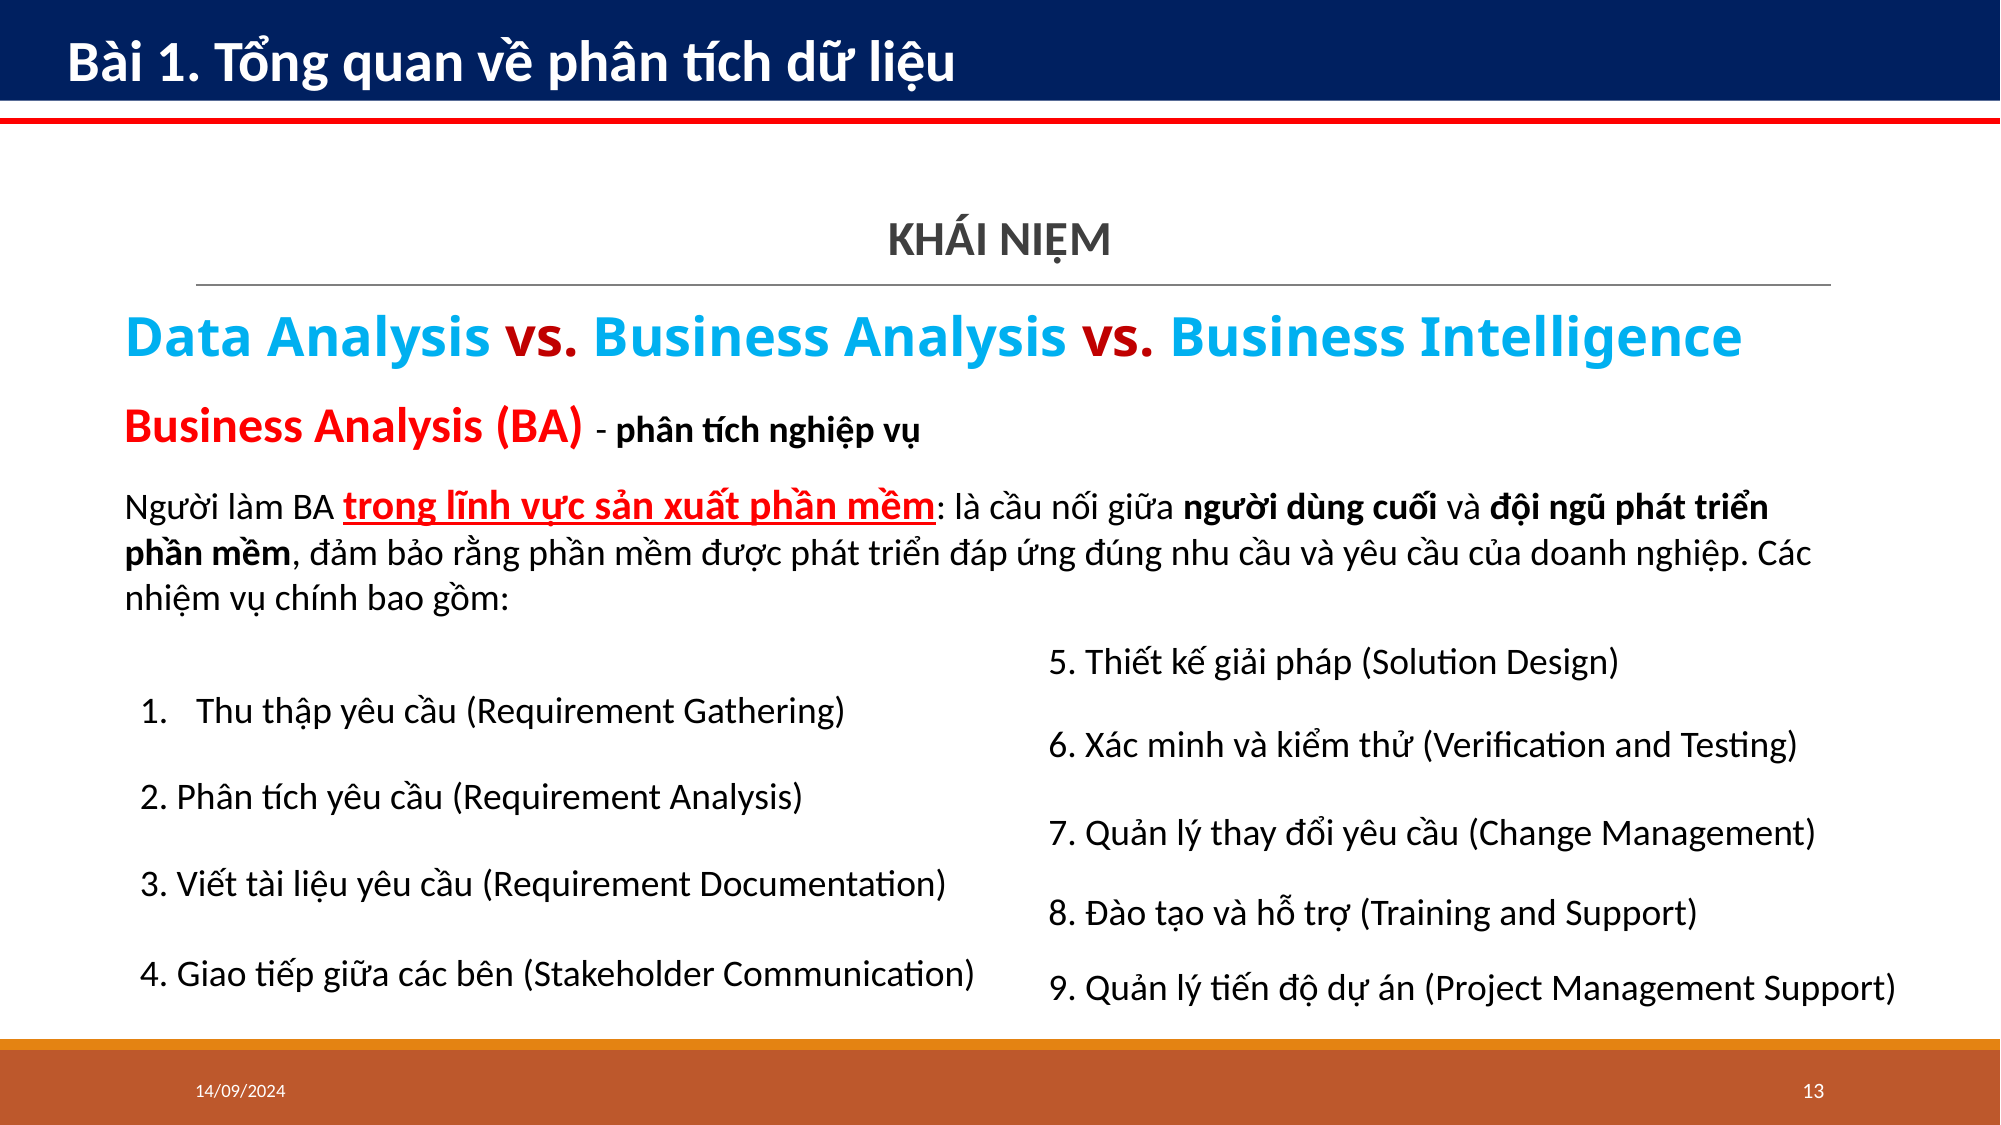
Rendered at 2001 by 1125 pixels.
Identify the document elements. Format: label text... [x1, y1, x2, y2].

text_box 9. Quản lý tiến độ dự án (Project Management Support) [1033, 955, 1923, 1016]
text_box KHÁI NIỆM [559, 208, 1441, 274]
text_box 5. Thiết kế giải pháp (Solution Design) [1033, 629, 1643, 690]
text_box 6. Xác minh và kiểm thử (Verification and Testing) [1033, 712, 1824, 773]
title Bài 1. Tổng quan về phân tích dữ liệu [0, 0, 2000, 101]
text_box 4. Giao tiếp giữa các bên (Stakeholder Communication) [124, 941, 1003, 1002]
text_box 2. Phân tích yêu cầu (Requirement Analysis) [124, 764, 828, 825]
text_box Thu thập yêu cầu (Requirement Gathering) [124, 678, 871, 739]
slide_number ‹#› [1624, 1059, 1840, 1120]
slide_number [180, 1059, 586, 1120]
text_box Data Analysis vs. Business Analysis vs. Business Intelligence [109, 305, 1949, 376]
text_box Business Analysis (BA) - phân tích nghiệp vụ Người làm BA trong lĩnh vực sản xuất phần mềm: là cầu nối giữa người dùng cuối và đội ngũ phát triển phần mềm, đảm bảo rằng phần mềm được phát triển đáp ứng đúng nhu cầu và yêu cầu của doanh nghiệp. Các nhiệm vụ chính bao gồm: [109, 385, 1838, 626]
text_box 8. Đào tạo và hỗ trợ (Training and Support) [1033, 880, 1722, 941]
text_box 7. Quản lý thay đổi yêu cầu (Change Management) [1033, 800, 1842, 861]
text_box 3. Viết tài liệu yêu cầu (Requirement Documentation) [124, 851, 974, 912]
